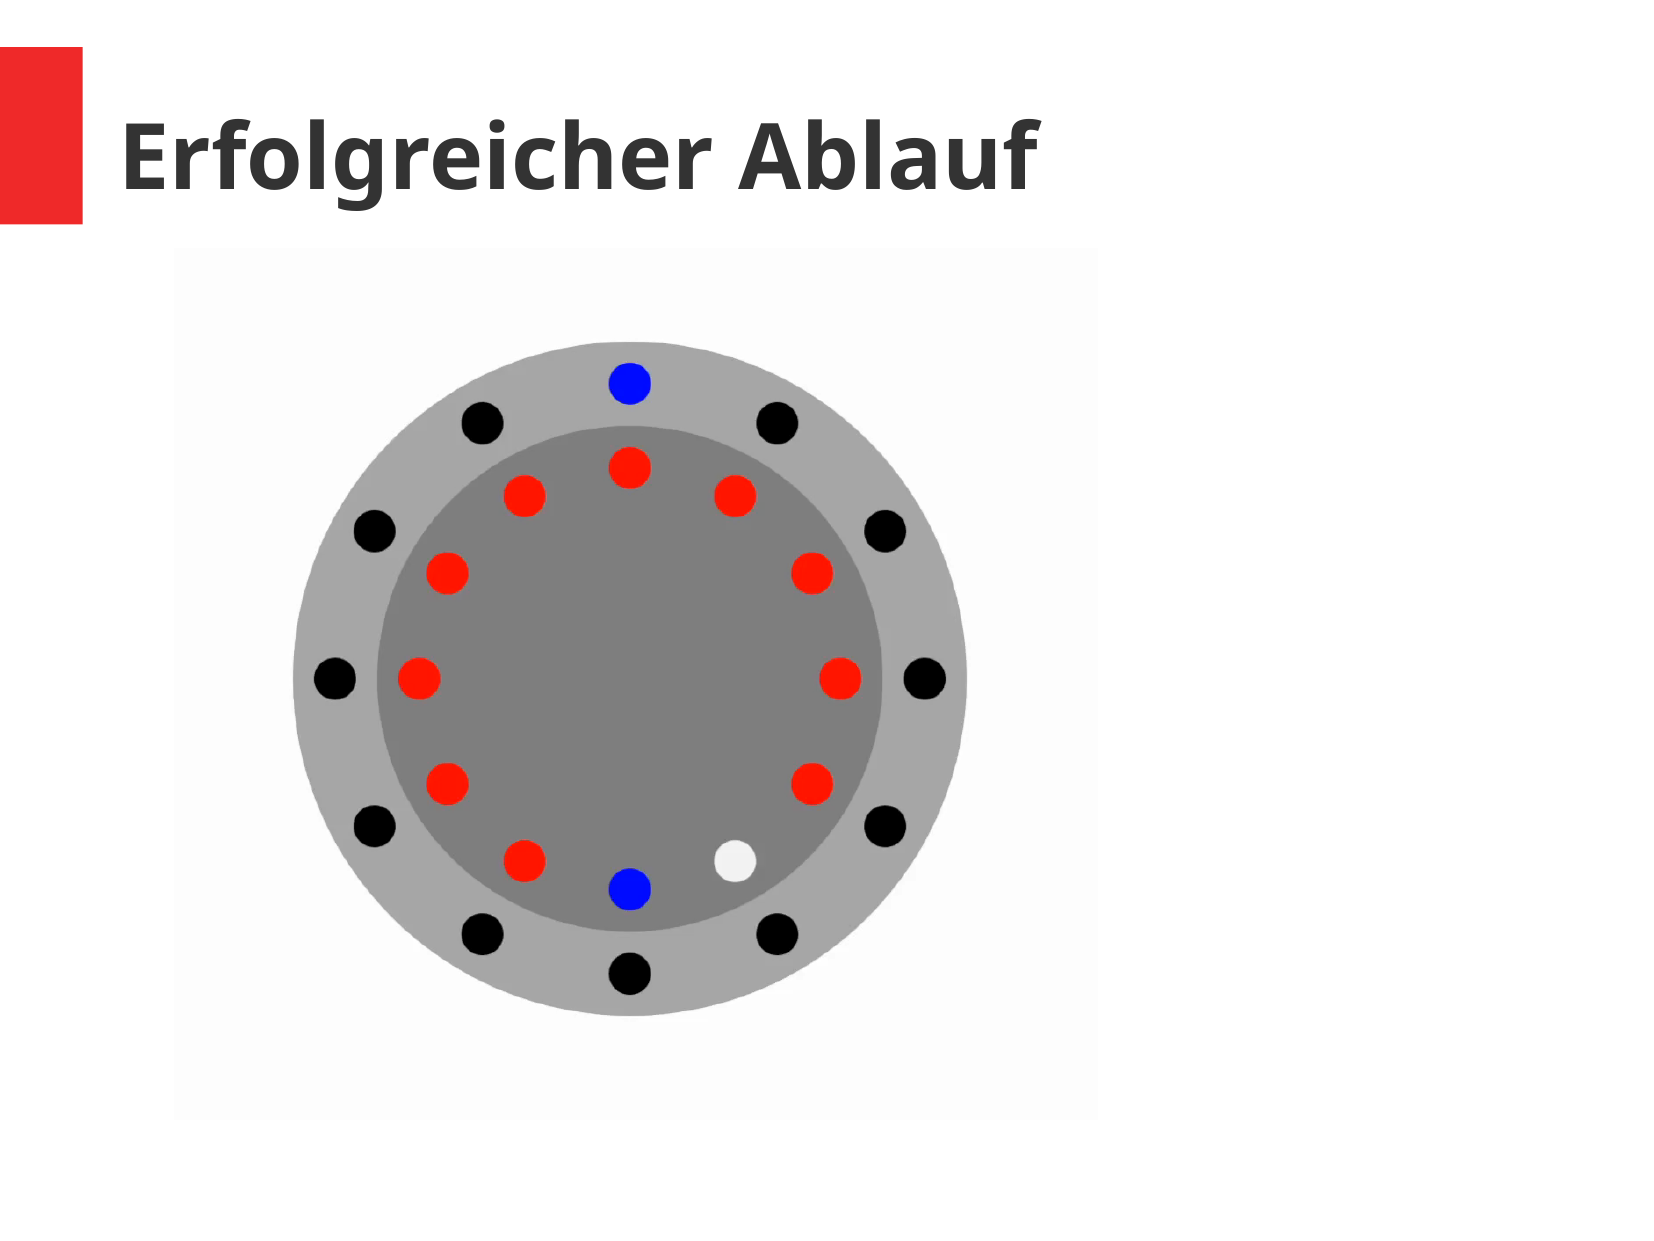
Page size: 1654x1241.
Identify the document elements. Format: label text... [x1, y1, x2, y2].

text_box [173, 247, 1099, 1121]
text_box Erfolgreicher Ablauf [118, 49, 1571, 257]
